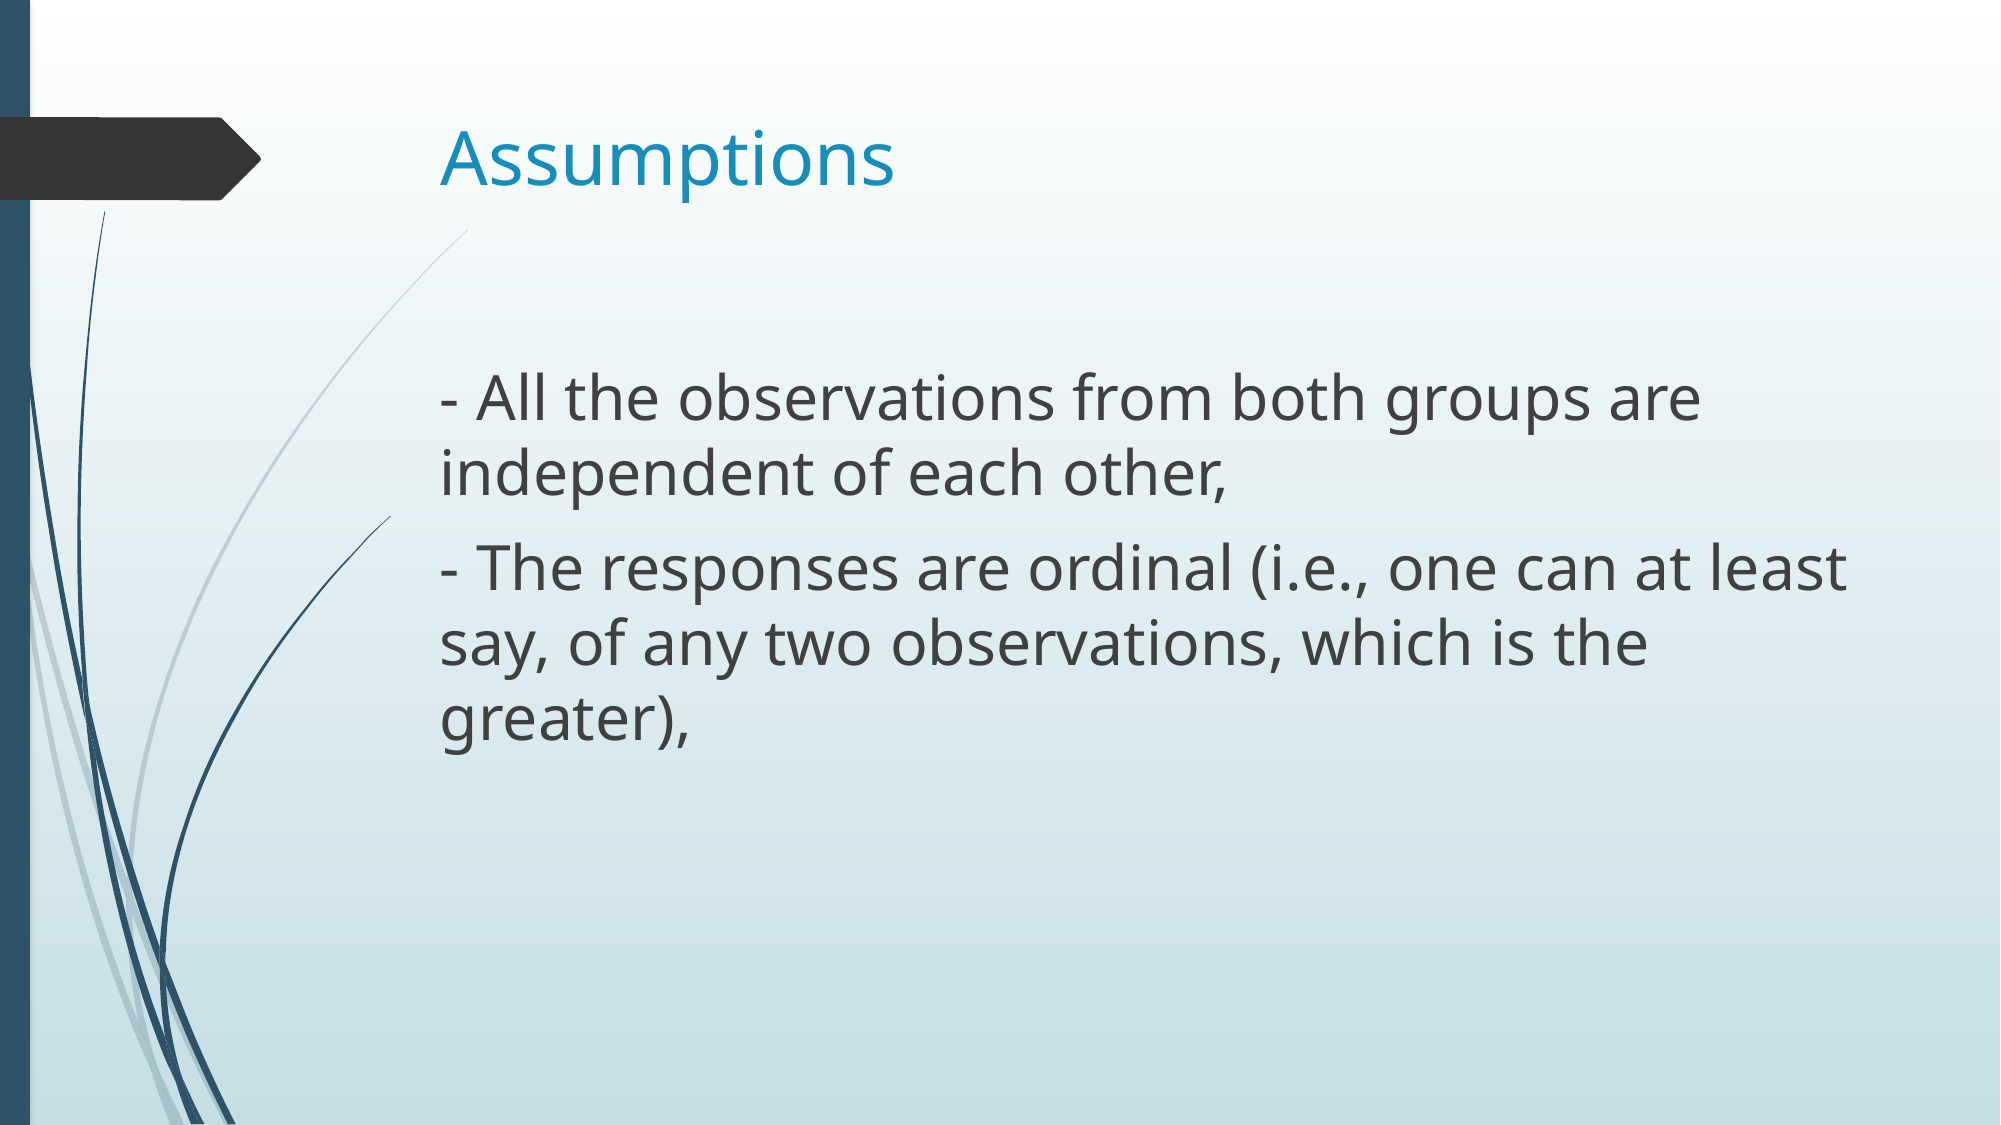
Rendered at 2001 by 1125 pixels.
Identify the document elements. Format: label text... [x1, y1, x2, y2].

list - All the observations from both groups are independent of each other, - The responses are ordinal (i.e., one can at least say, of any two observations, which is the greater), [424, 350, 1888, 970]
title Assumptions [425, 102, 1888, 313]
